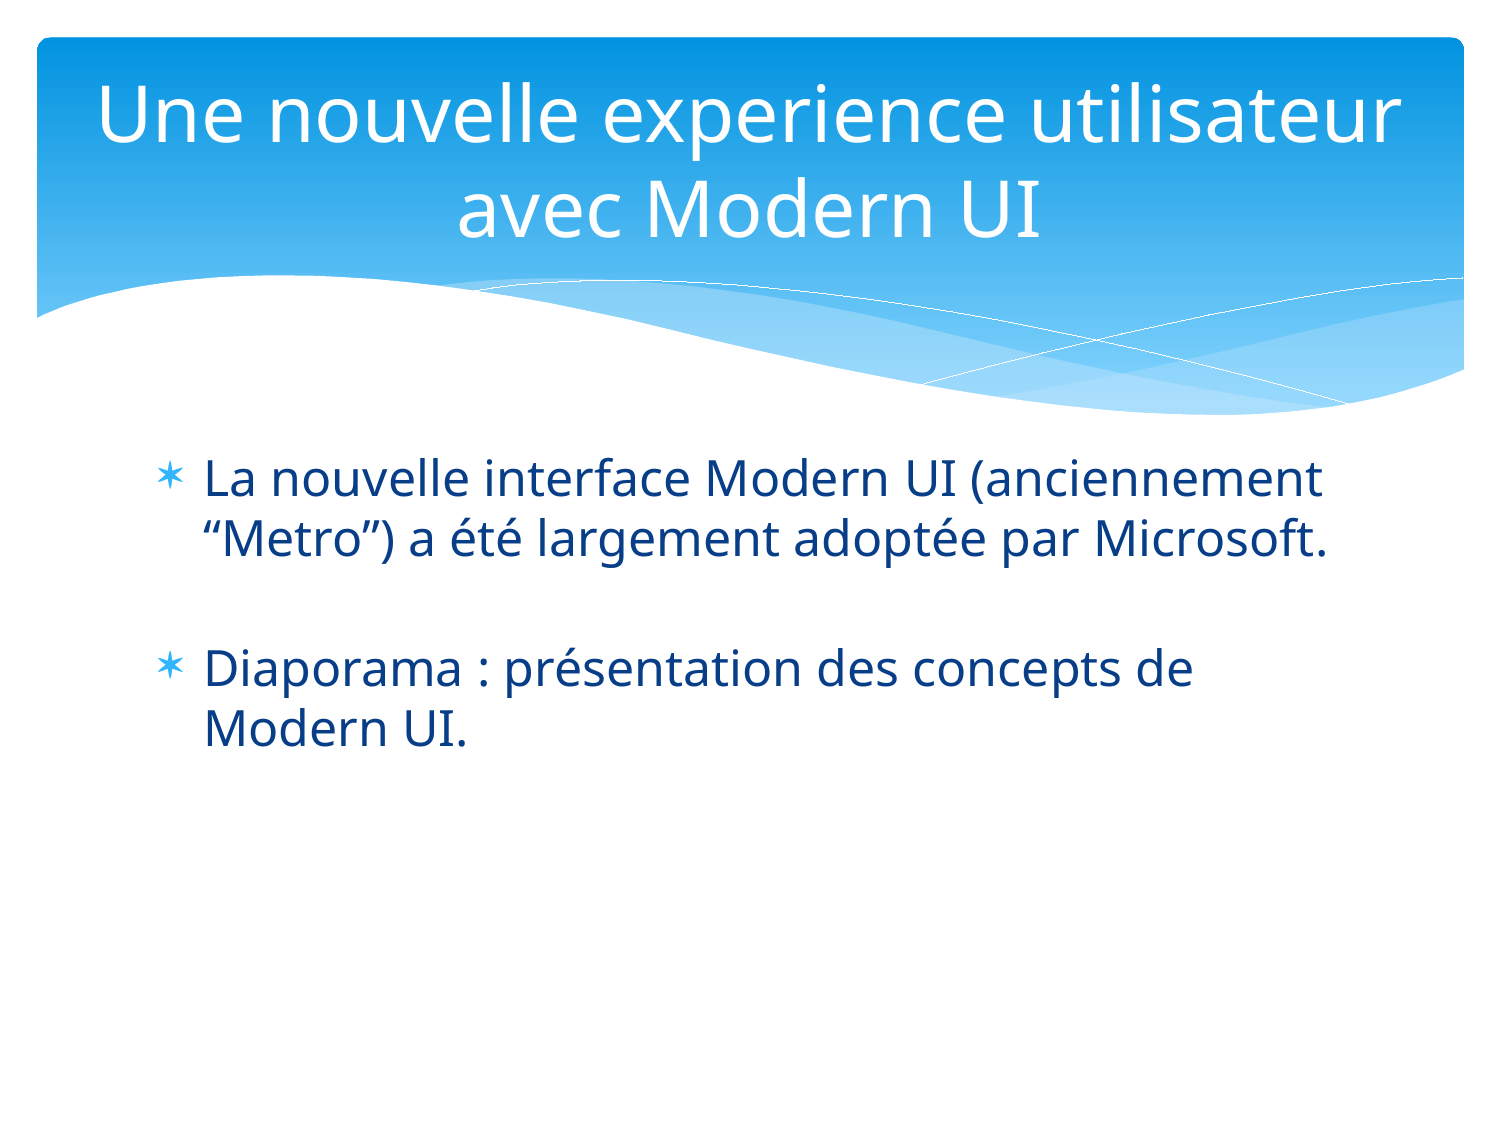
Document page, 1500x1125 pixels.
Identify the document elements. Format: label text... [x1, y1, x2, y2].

list La nouvelle interface Modern UI (anciennement “Metro”) a été largement adoptée par Microsoft. Diaporama : présentation des concepts de Modern UI. [143, 438, 1359, 1005]
title Une nouvelle experience utilisateur avec Modern UI [75, 55, 1425, 261]
